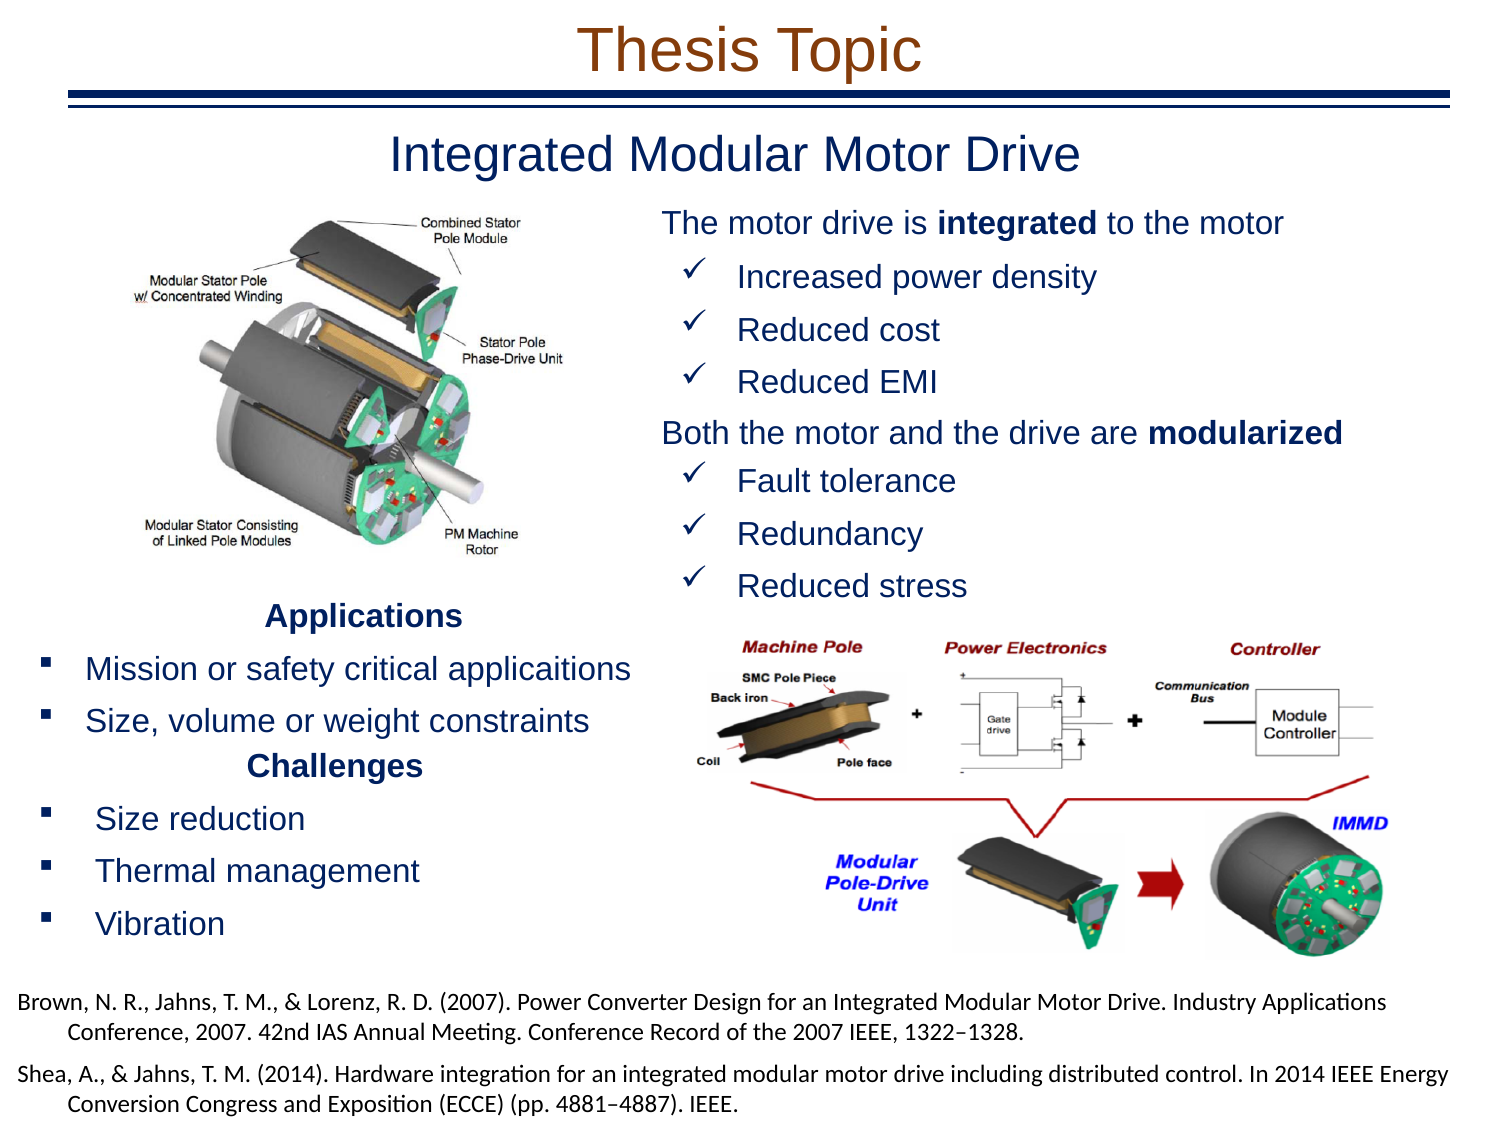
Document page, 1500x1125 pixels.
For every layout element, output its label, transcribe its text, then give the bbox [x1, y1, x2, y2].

text_box Challenges Size reduction Thermal management Vibration [23, 737, 647, 950]
text_box The motor drive is integrated to the motor Both the motor and the drive are modularized [646, 194, 1500, 459]
text_box Thesis Topic [0, 1, 1500, 92]
text_box Fault tolerance Redundancy Reduced stress [665, 451, 1199, 612]
picture [123, 211, 567, 566]
text_box Shea, A., & Jahns, T. M. (2014). Hardware integration for an integrated modular motor drive including distributed control. In 2014 IEEE Energy Conversion Congress and Exposition (ECCE) (pp. 4881–4887). IEEE. [2, 1050, 1500, 1125]
text_box Brown, N. R., Jahns, T. M., & Lorenz, R. D. (2007). Power Converter Design for an Integrated Modular Motor Drive. Industry Applications Conference, 2007. 42nd IAS Annual Meeting. Conference Record of the 2007 IEEE, 1322–1328. [2, 978, 1500, 1050]
text_box Increased power density Reduced cost Reduced EMI [665, 248, 1298, 408]
picture [696, 622, 1403, 965]
text_box Applications Mission or safety critical applicaitions Size, volume or weight constraints [23, 586, 705, 747]
text_box Integrated Modular Motor Drive [68, 114, 1403, 189]
